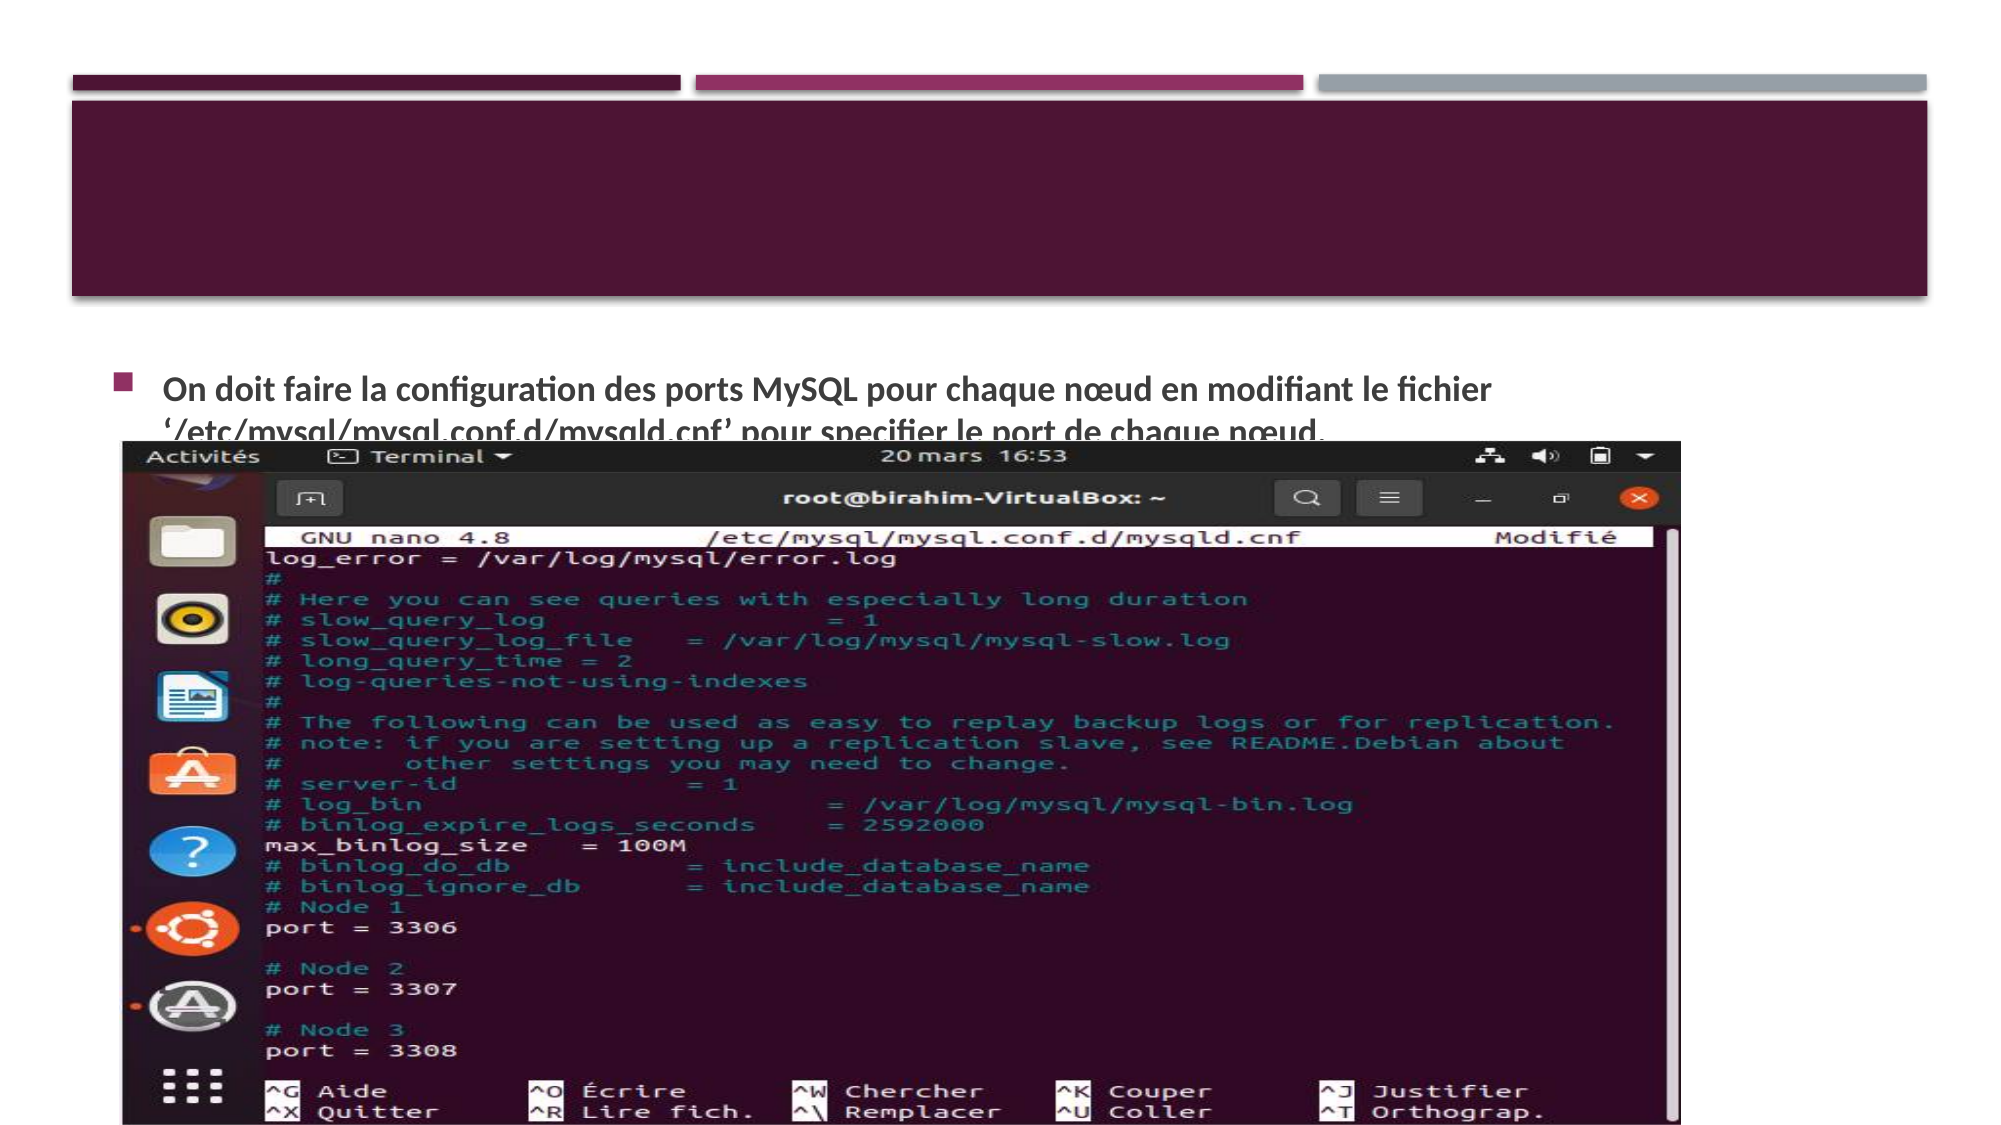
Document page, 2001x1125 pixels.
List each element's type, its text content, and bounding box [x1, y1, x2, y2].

picture [119, 440, 1681, 1125]
list On doit faire la configuration des ports MySQL pour chaque nœud en modifiant le fichier ‘/etc/mysql/mysql.conf.d/mysqld.cnf’ pour specifier le port de chaque nœud. [95, 357, 1905, 524]
